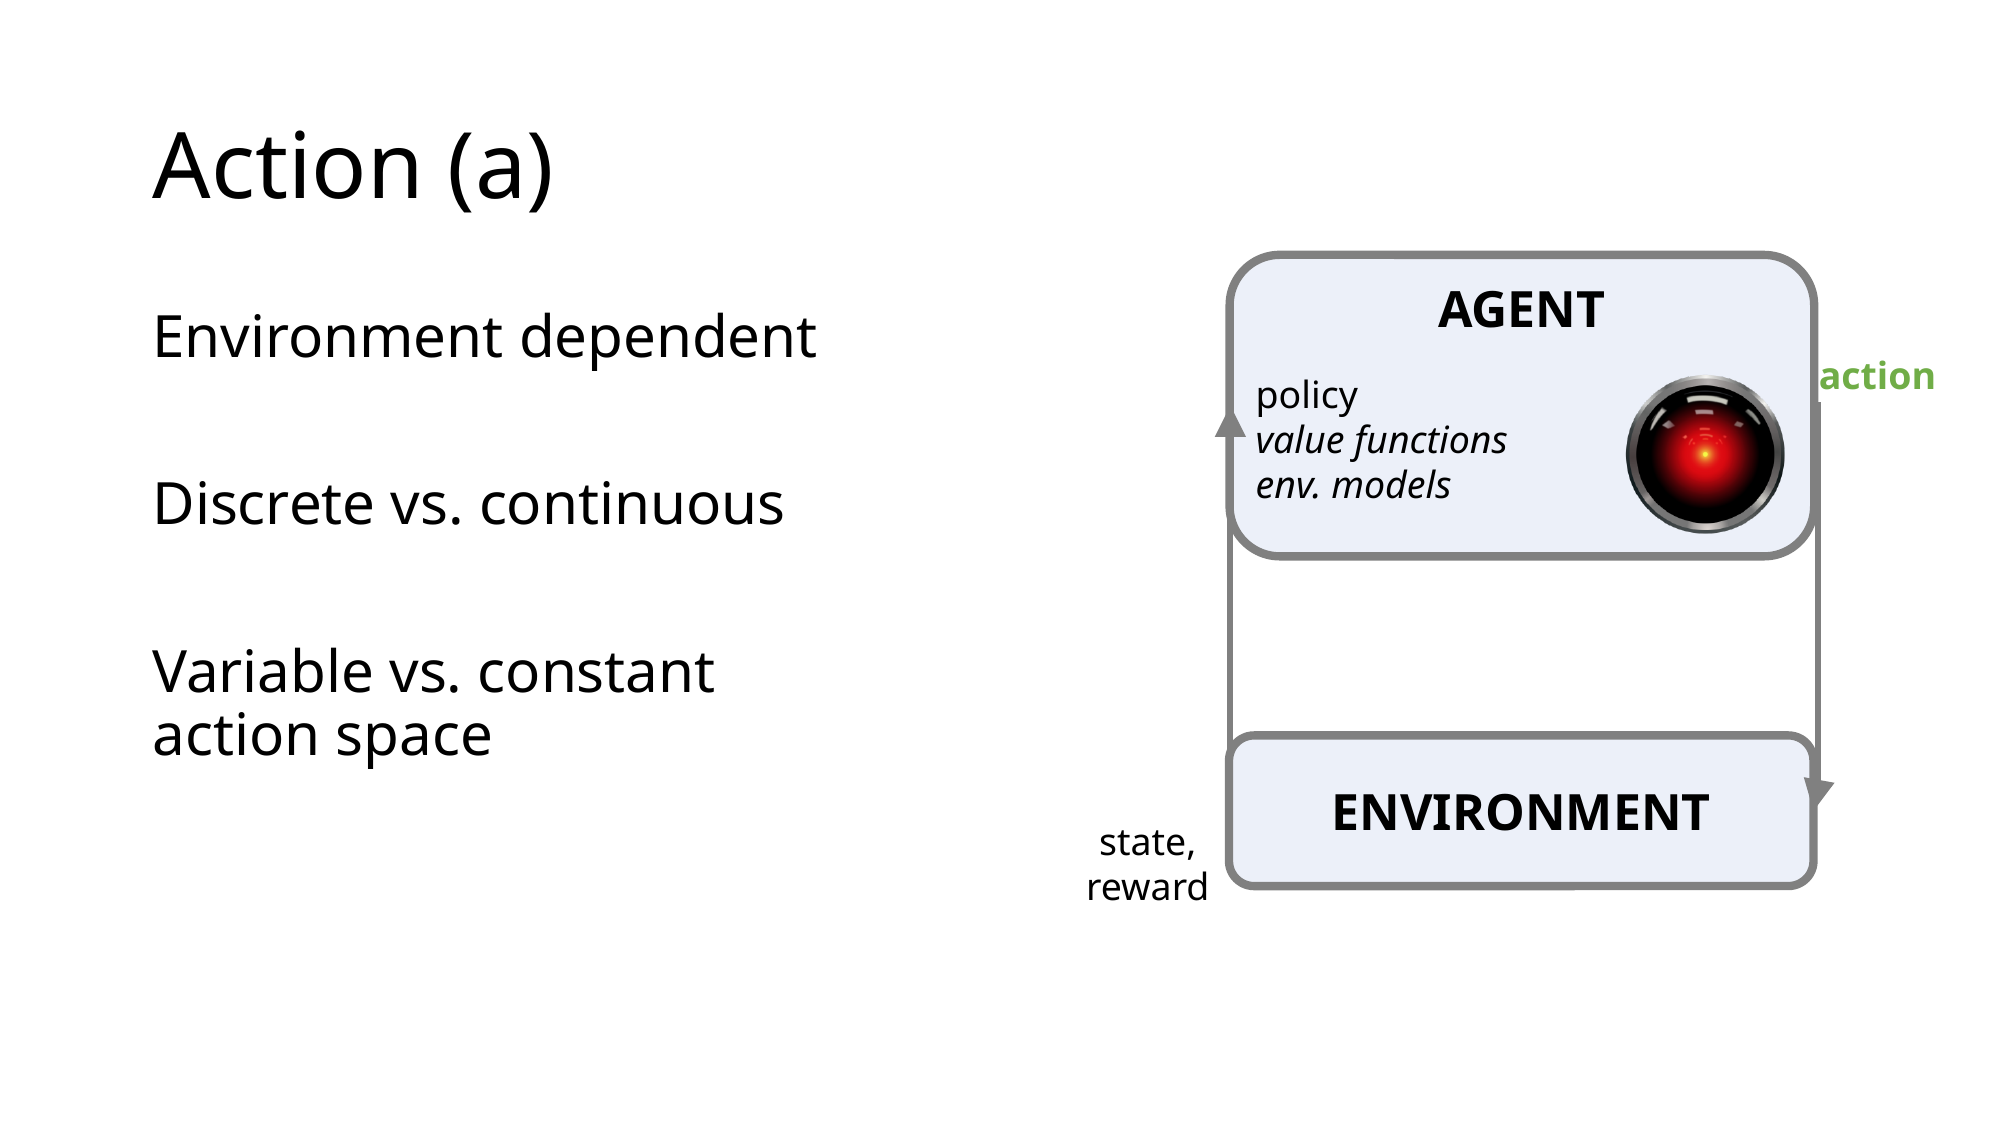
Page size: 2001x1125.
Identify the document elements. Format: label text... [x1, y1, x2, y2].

title Action (a) [137, 59, 1863, 278]
list Environment dependent Discrete vs. continuous Variable vs. constant action space [137, 299, 871, 1014]
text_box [1014, 254, 1971, 917]
